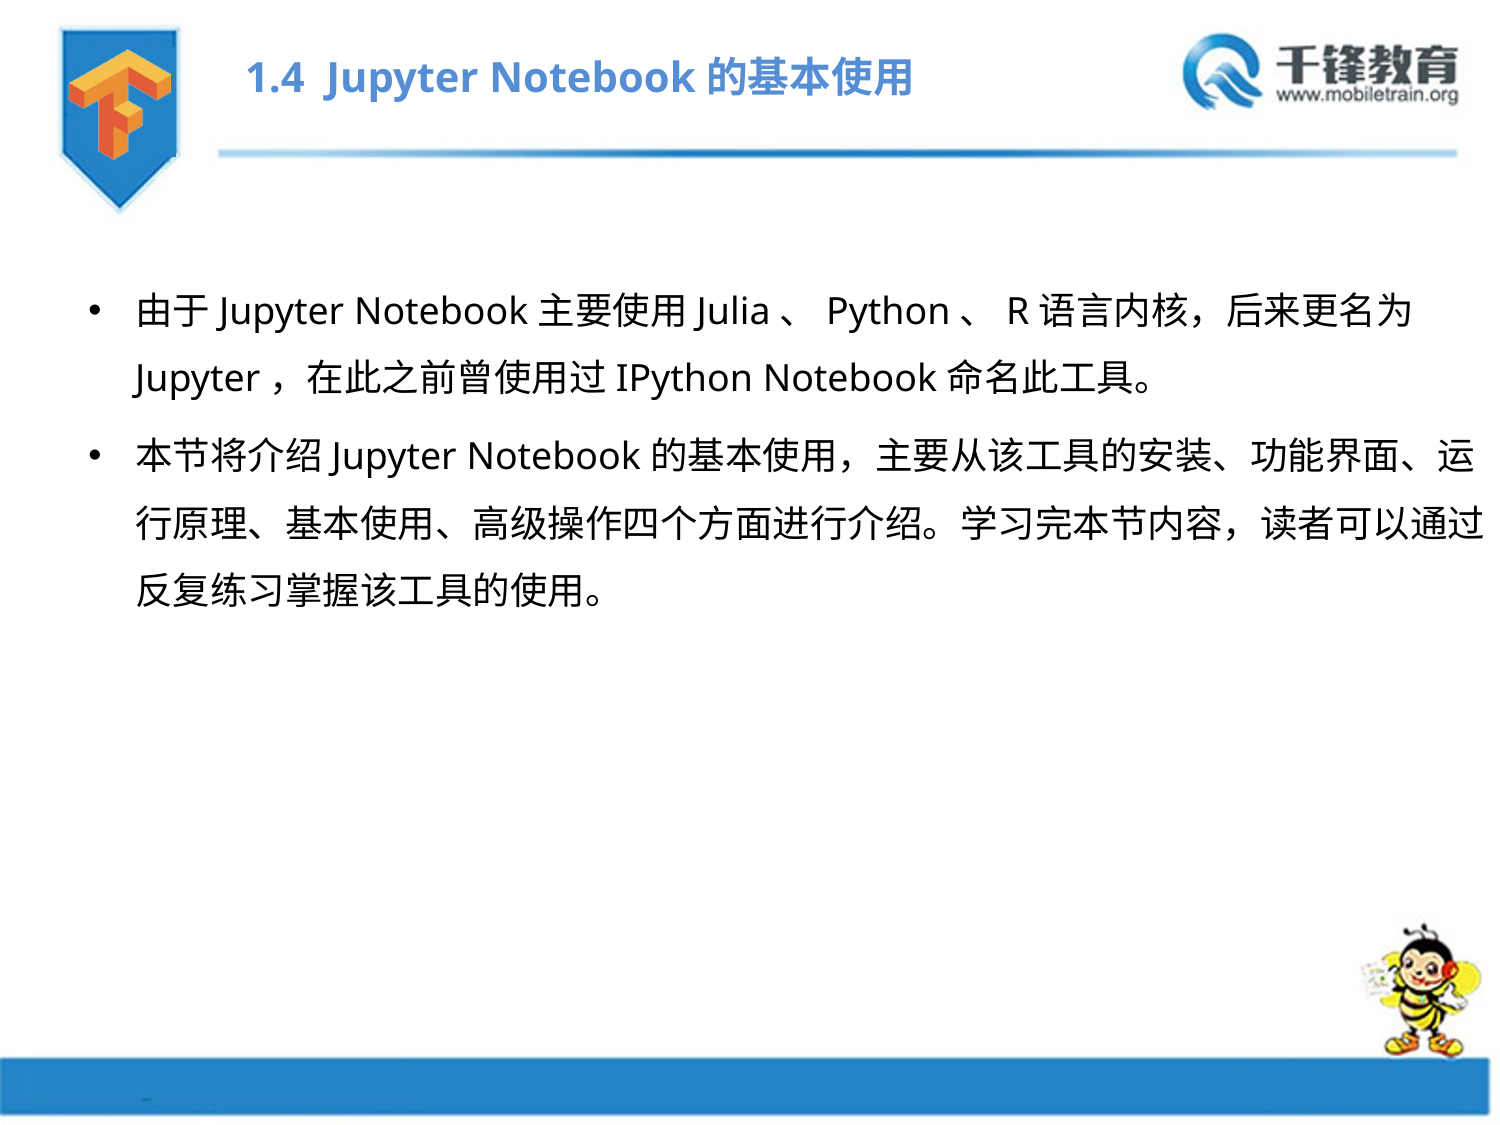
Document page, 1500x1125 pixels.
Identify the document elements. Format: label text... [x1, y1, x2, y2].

text_box 1.4 Jupyter Notebook的基本使用 [230, 29, 1069, 122]
picture [0, 0, 1500, 256]
picture [0, 620, 1500, 1125]
text_box 由于Jupyter Notebook主要使用Julia、Python、R语言内核，后来更名为Jupyter，在此之前曾使用过IPython Notebook命名此工具。 本节将介绍Jupyter Notebook的基本使用，主要从该工具的安装、功能界面、运行原理、基本使用、高级操作四个方面进行介绍。学习完本节内容，读者可以通过反复练习掌握该工具的使用。 [0, 256, 1500, 620]
